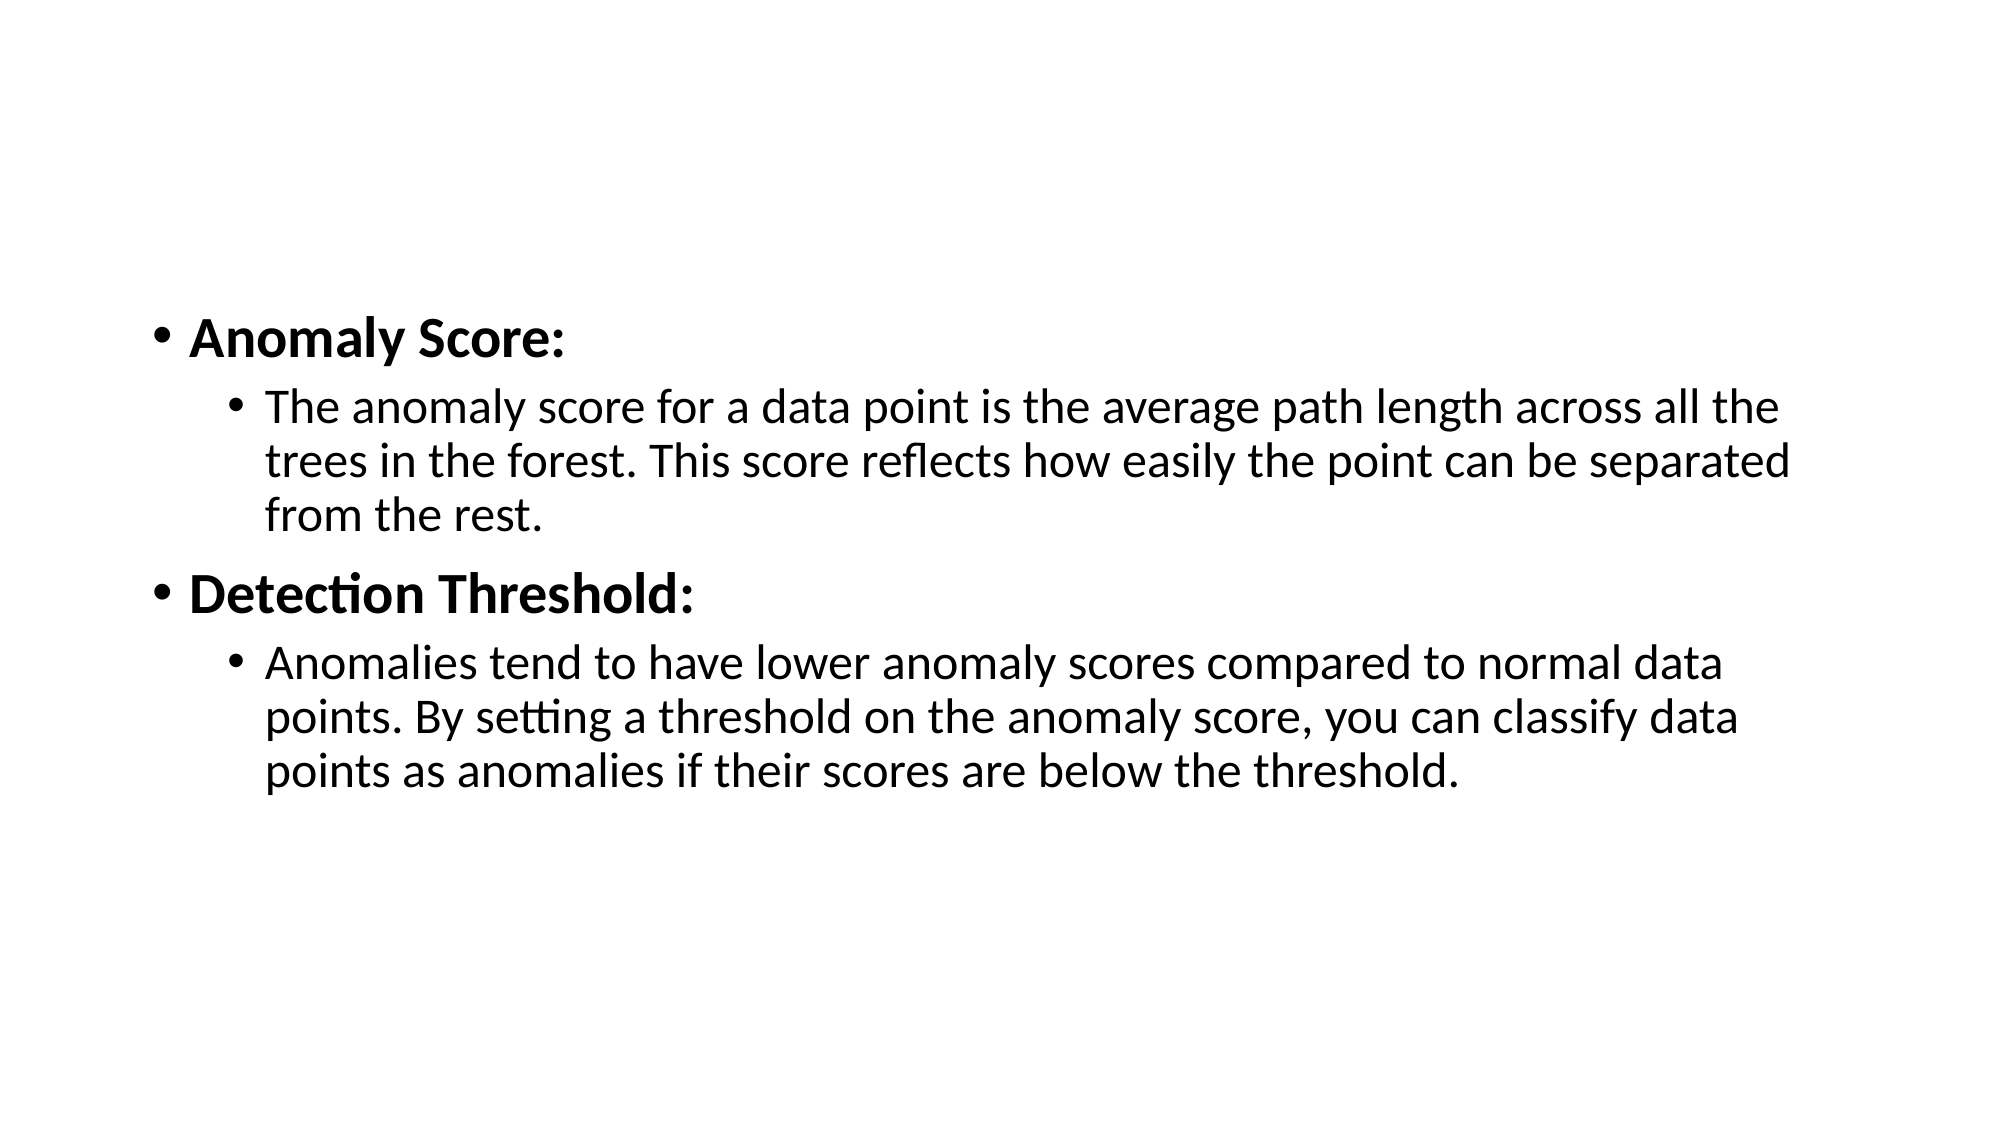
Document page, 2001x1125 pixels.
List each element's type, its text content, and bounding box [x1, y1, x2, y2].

list Anomaly Score: The anomaly score for a data point is the average path length across all the trees in the forest. This score reflects how easily the point can be separated from the rest. Detection Threshold: Anomalies tend to have lower anomaly scores compared to normal data points. By setting a threshold on the anomaly score, you can classify data points as anomalies if their scores are below the threshold. [137, 299, 1863, 1014]
